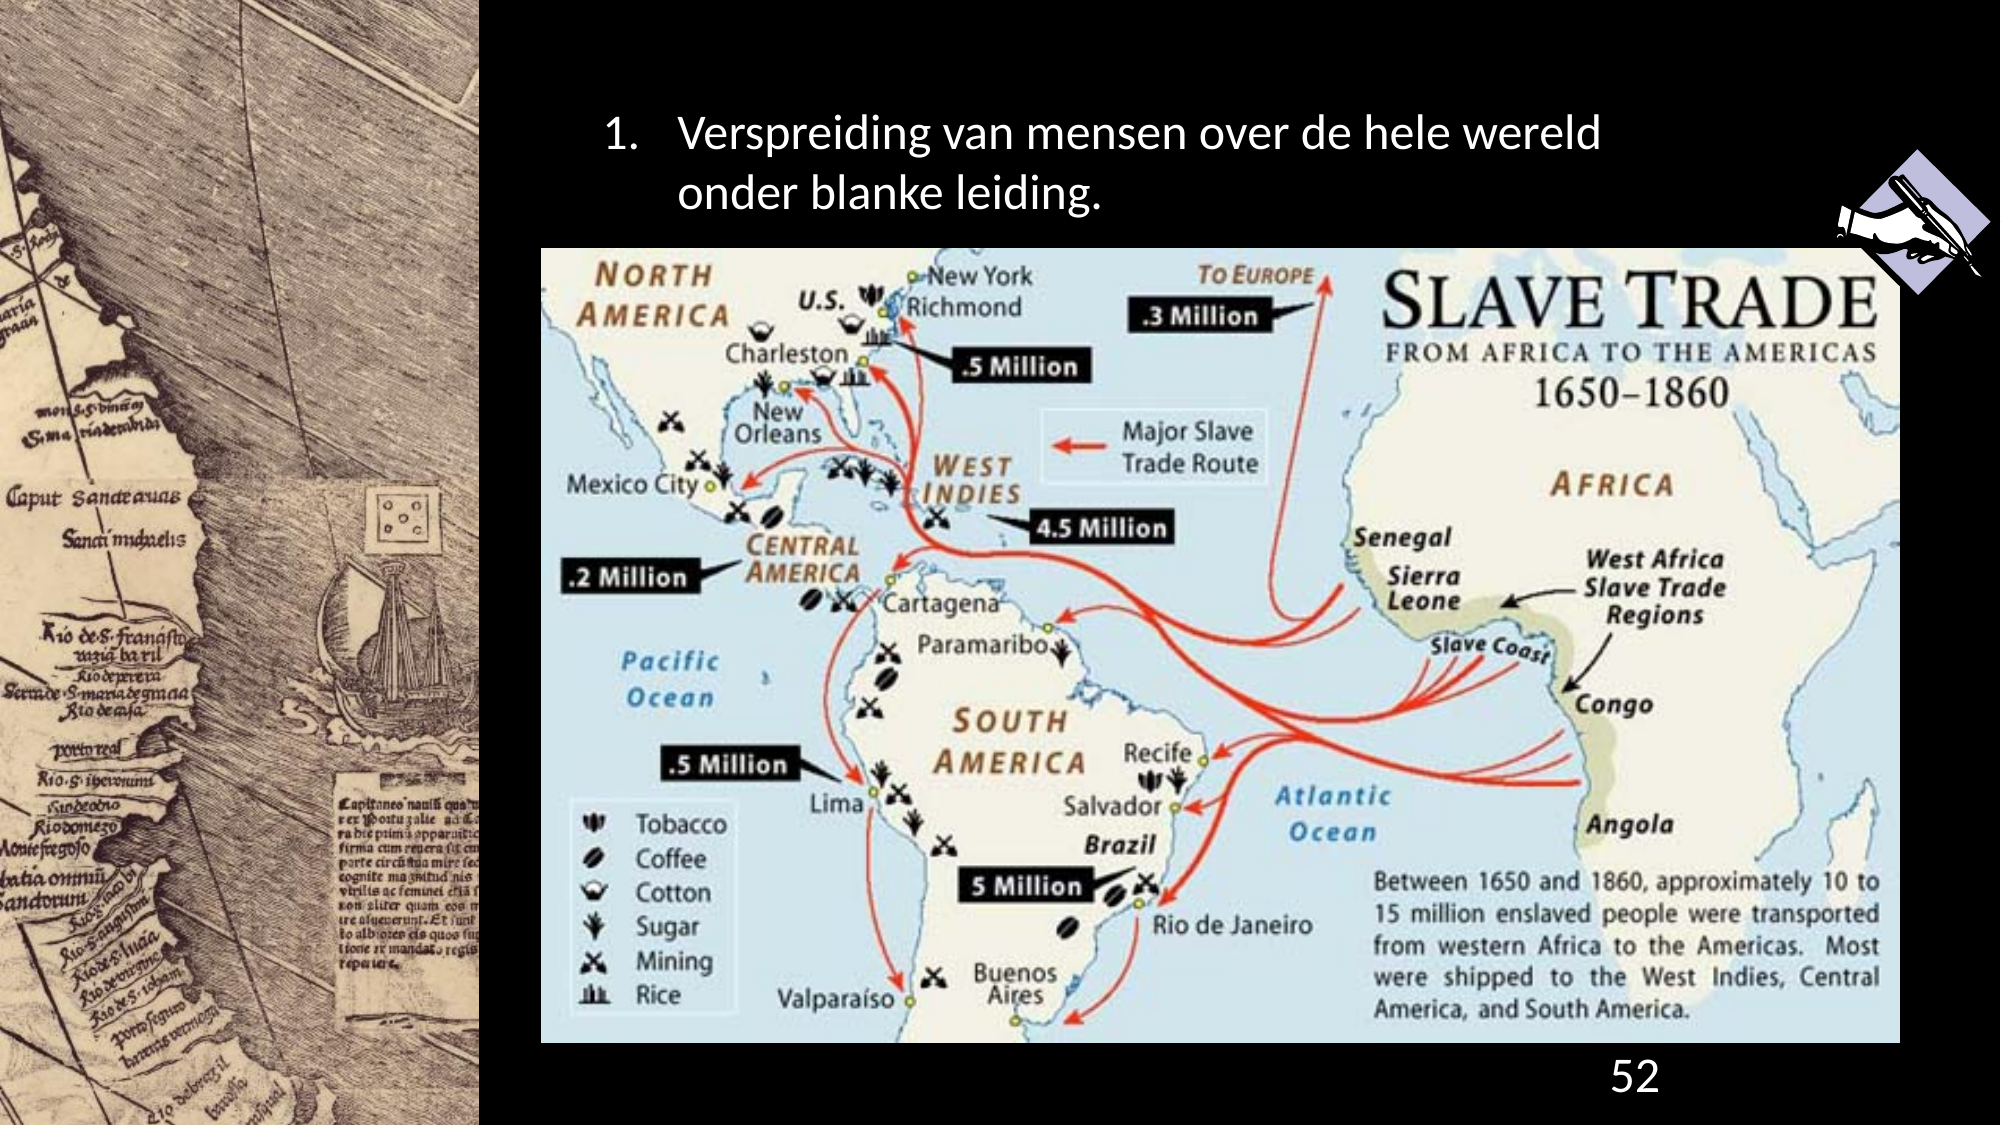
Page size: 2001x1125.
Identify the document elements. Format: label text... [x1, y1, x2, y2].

picture [0, 0, 479, 1125]
picture [540, 139, 2000, 1043]
text_box Verspreiding van mensen over de hele wereld onder blanke leiding. [587, 91, 1675, 248]
slide_number 52 [1325, 1043, 1675, 1103]
